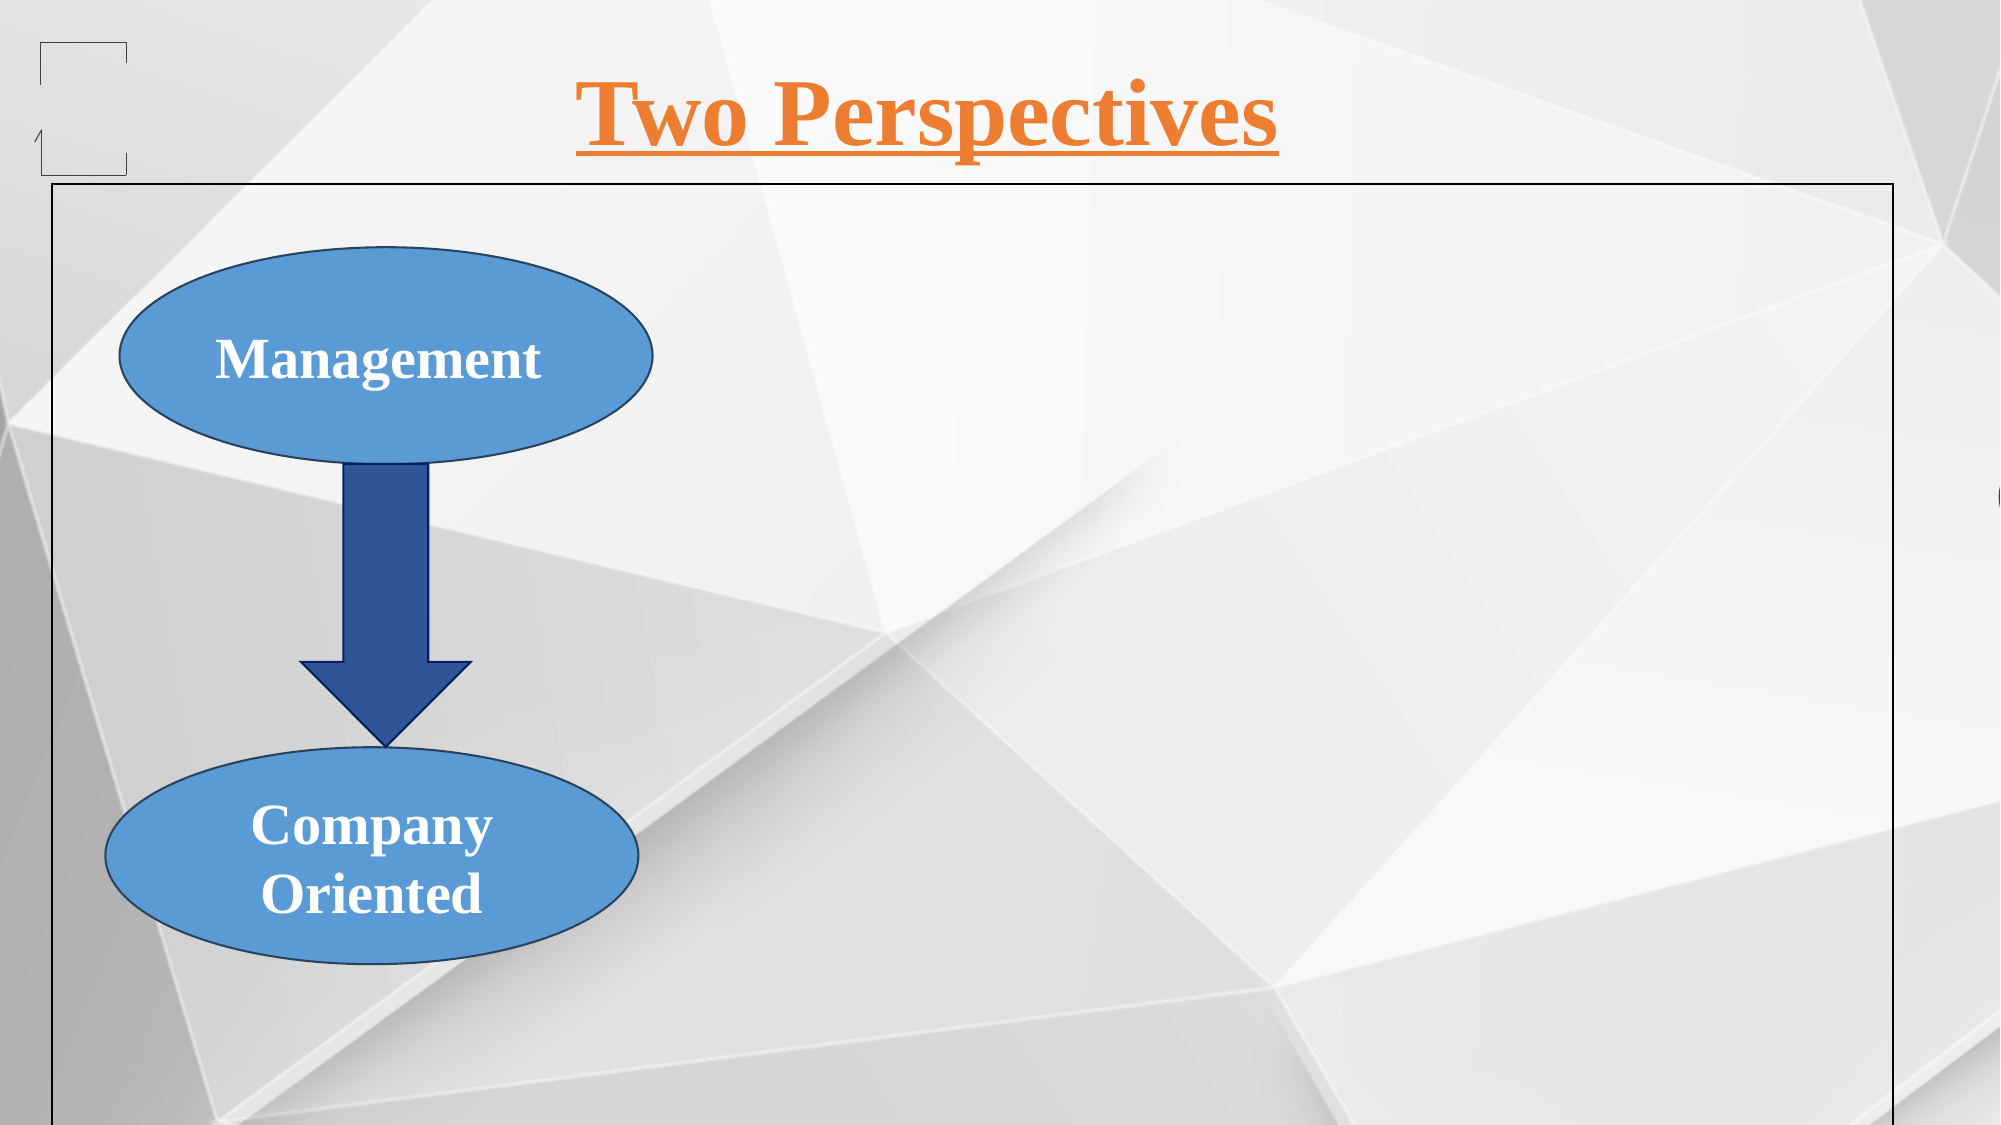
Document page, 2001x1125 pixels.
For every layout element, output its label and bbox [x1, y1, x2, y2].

text_box [34, 42, 127, 176]
picture [0, 0, 2001, 1125]
